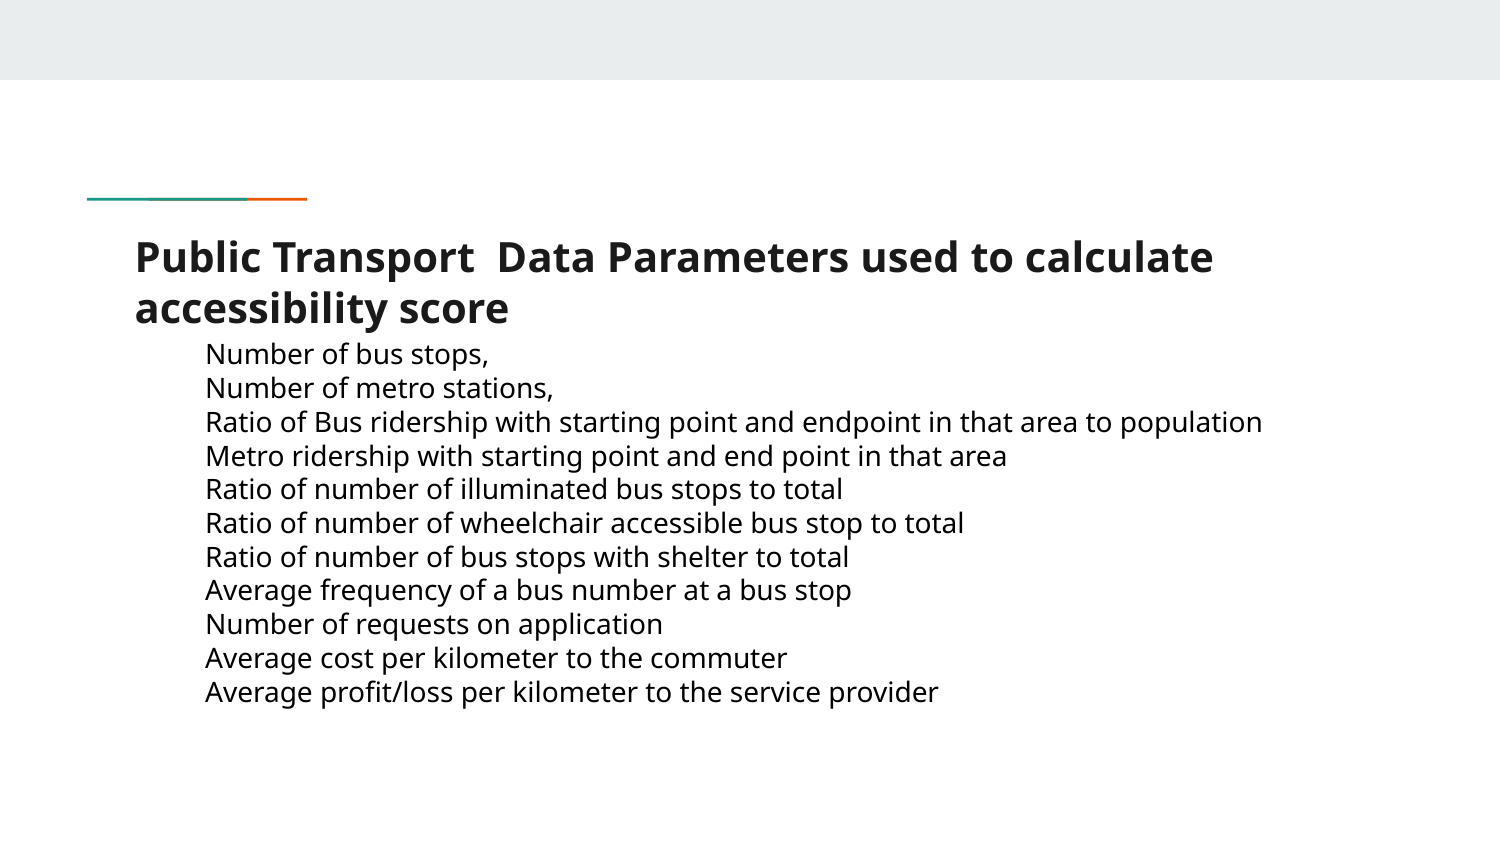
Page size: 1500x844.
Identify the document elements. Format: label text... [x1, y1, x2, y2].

list Number of bus stops, Number of metro stations, Ratio of Bus ridership with starting point and endpoint in that area to population Metro ridership with starting point and end point in that area Ratio of number of illuminated bus stops to total Ratio of number of wheelchair accessible bus stop to total Ratio of number of bus stops with shelter to total Average frequency of a bus number at a bus stop Number of requests on application Average cost per kilometer to the commuter Average profit/loss per kilometer to the service provider [190, 321, 1452, 693]
title Public Transport Data Parameters used to calculate accessibility score [119, 216, 1381, 305]
